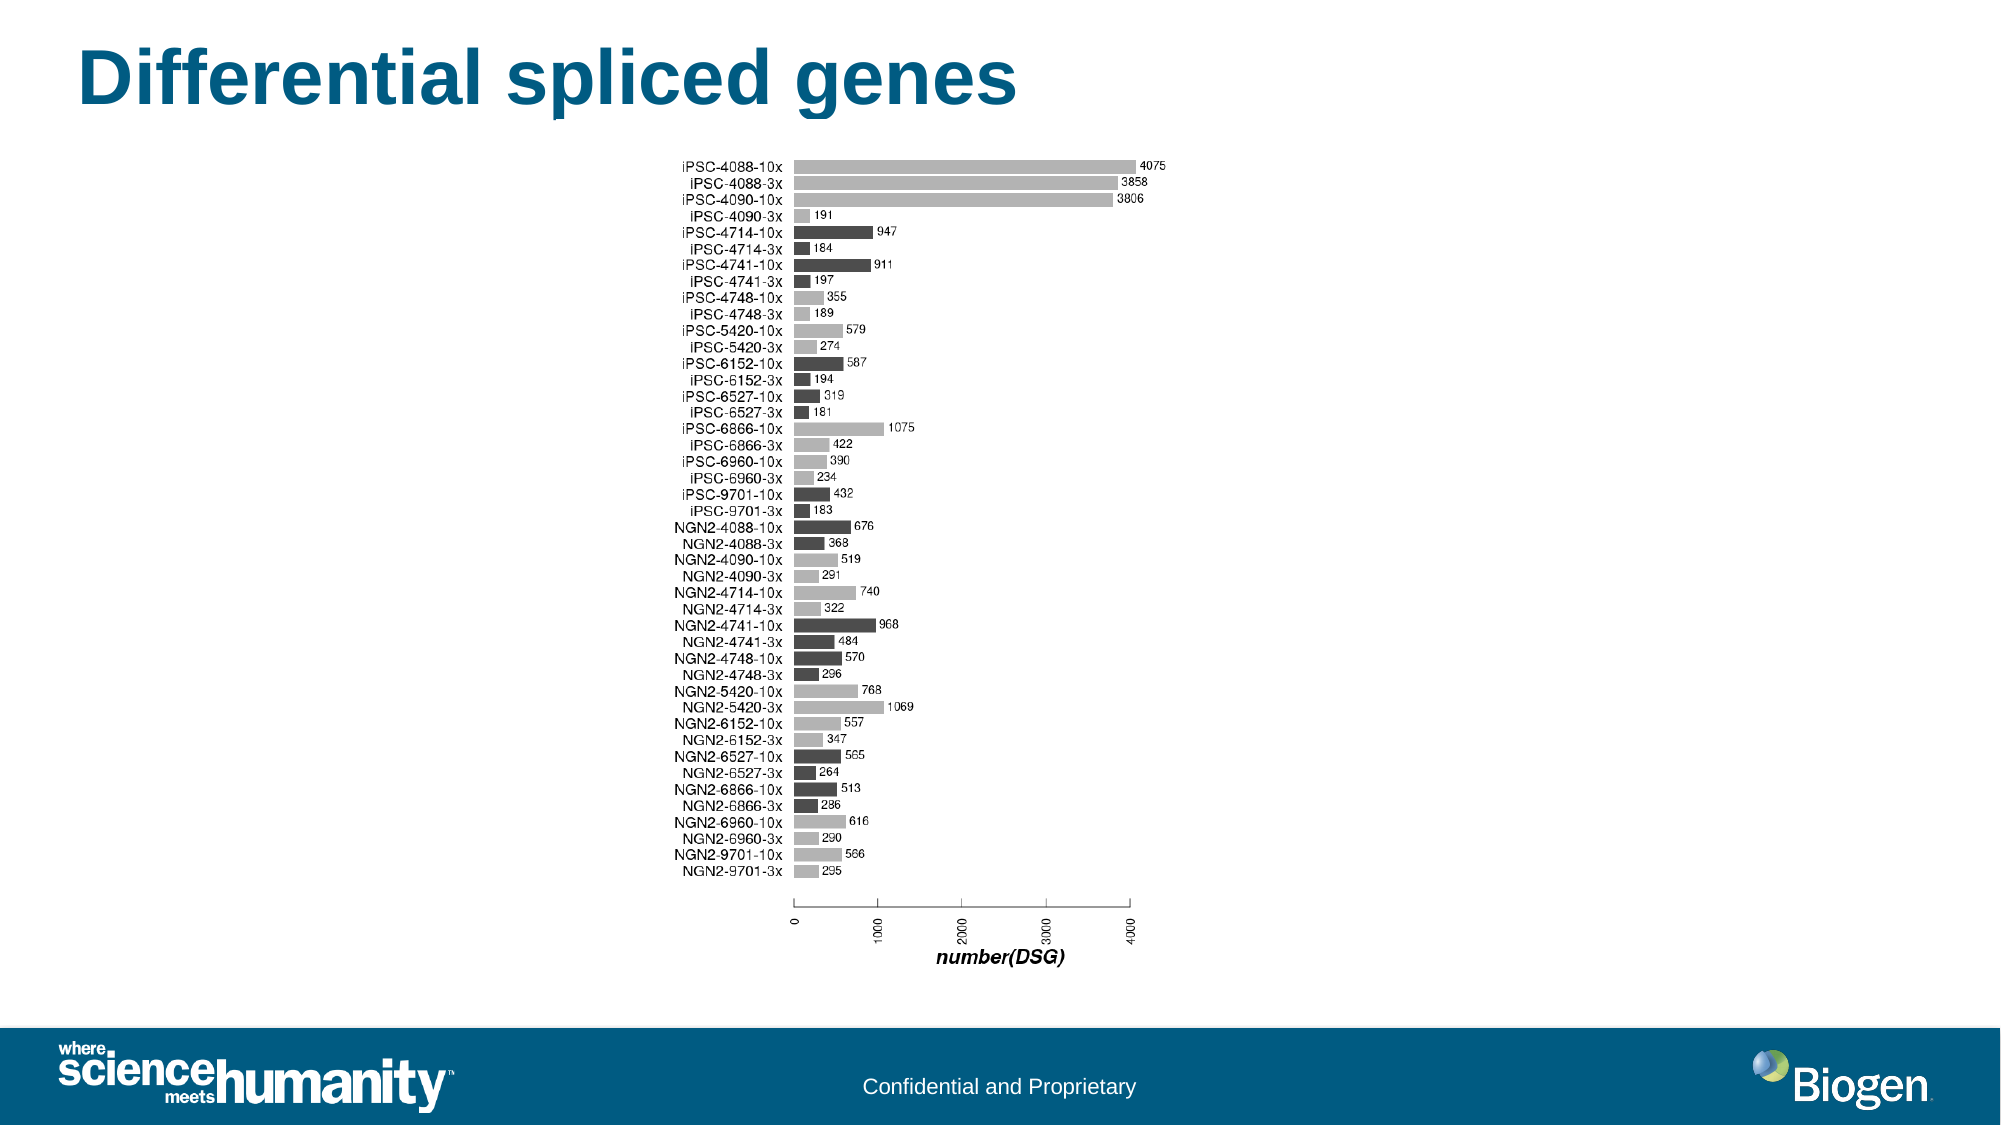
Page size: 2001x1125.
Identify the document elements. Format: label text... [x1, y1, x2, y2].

picture [1832, 1077, 1854, 1101]
picture [556, 119, 1216, 1026]
picture [1753, 1051, 1788, 1081]
picture [1824, 1077, 1828, 1101]
picture [1795, 1068, 1819, 1101]
picture [1907, 1077, 1926, 1101]
picture [1858, 1075, 1879, 1090]
picture [1881, 1076, 1903, 1101]
picture [1857, 1091, 1880, 1110]
title Differential spliced genes [62, 33, 1938, 146]
